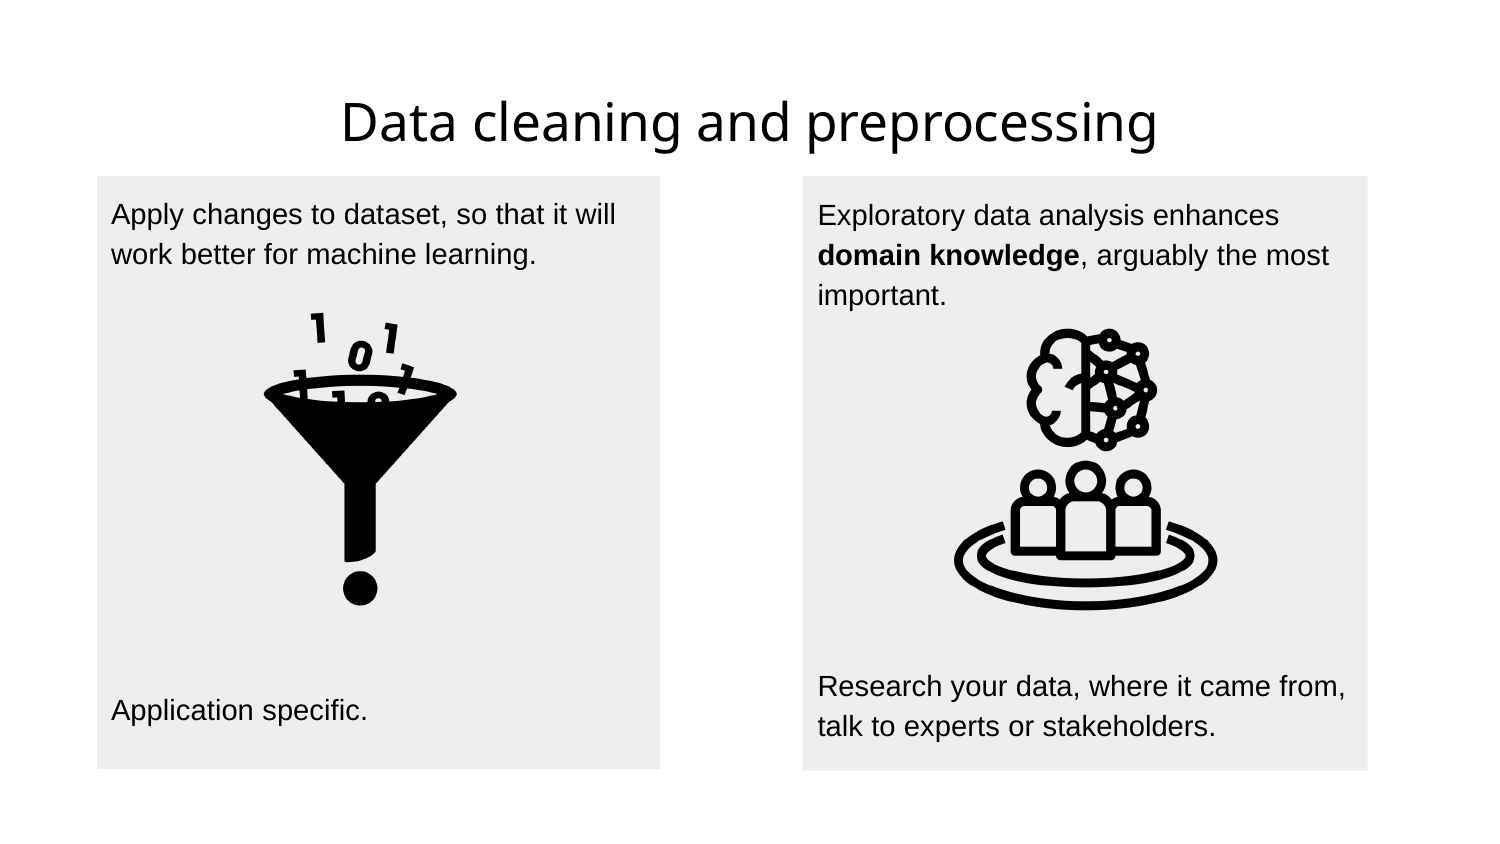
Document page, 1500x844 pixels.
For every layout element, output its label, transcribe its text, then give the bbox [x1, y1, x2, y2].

picture [213, 312, 507, 606]
text_box Exploratory data analysis enhances domain knowledge, arguably the most important. Research your data, where it came from, talk to experts or stakeholders. [802, 175, 1368, 771]
picture [916, 324, 1255, 619]
title Data cleaning and preprocessing [51, 72, 1449, 167]
text_box Apply changes to dataset, so that it will work better for machine learning. Application specific. [96, 175, 662, 771]
